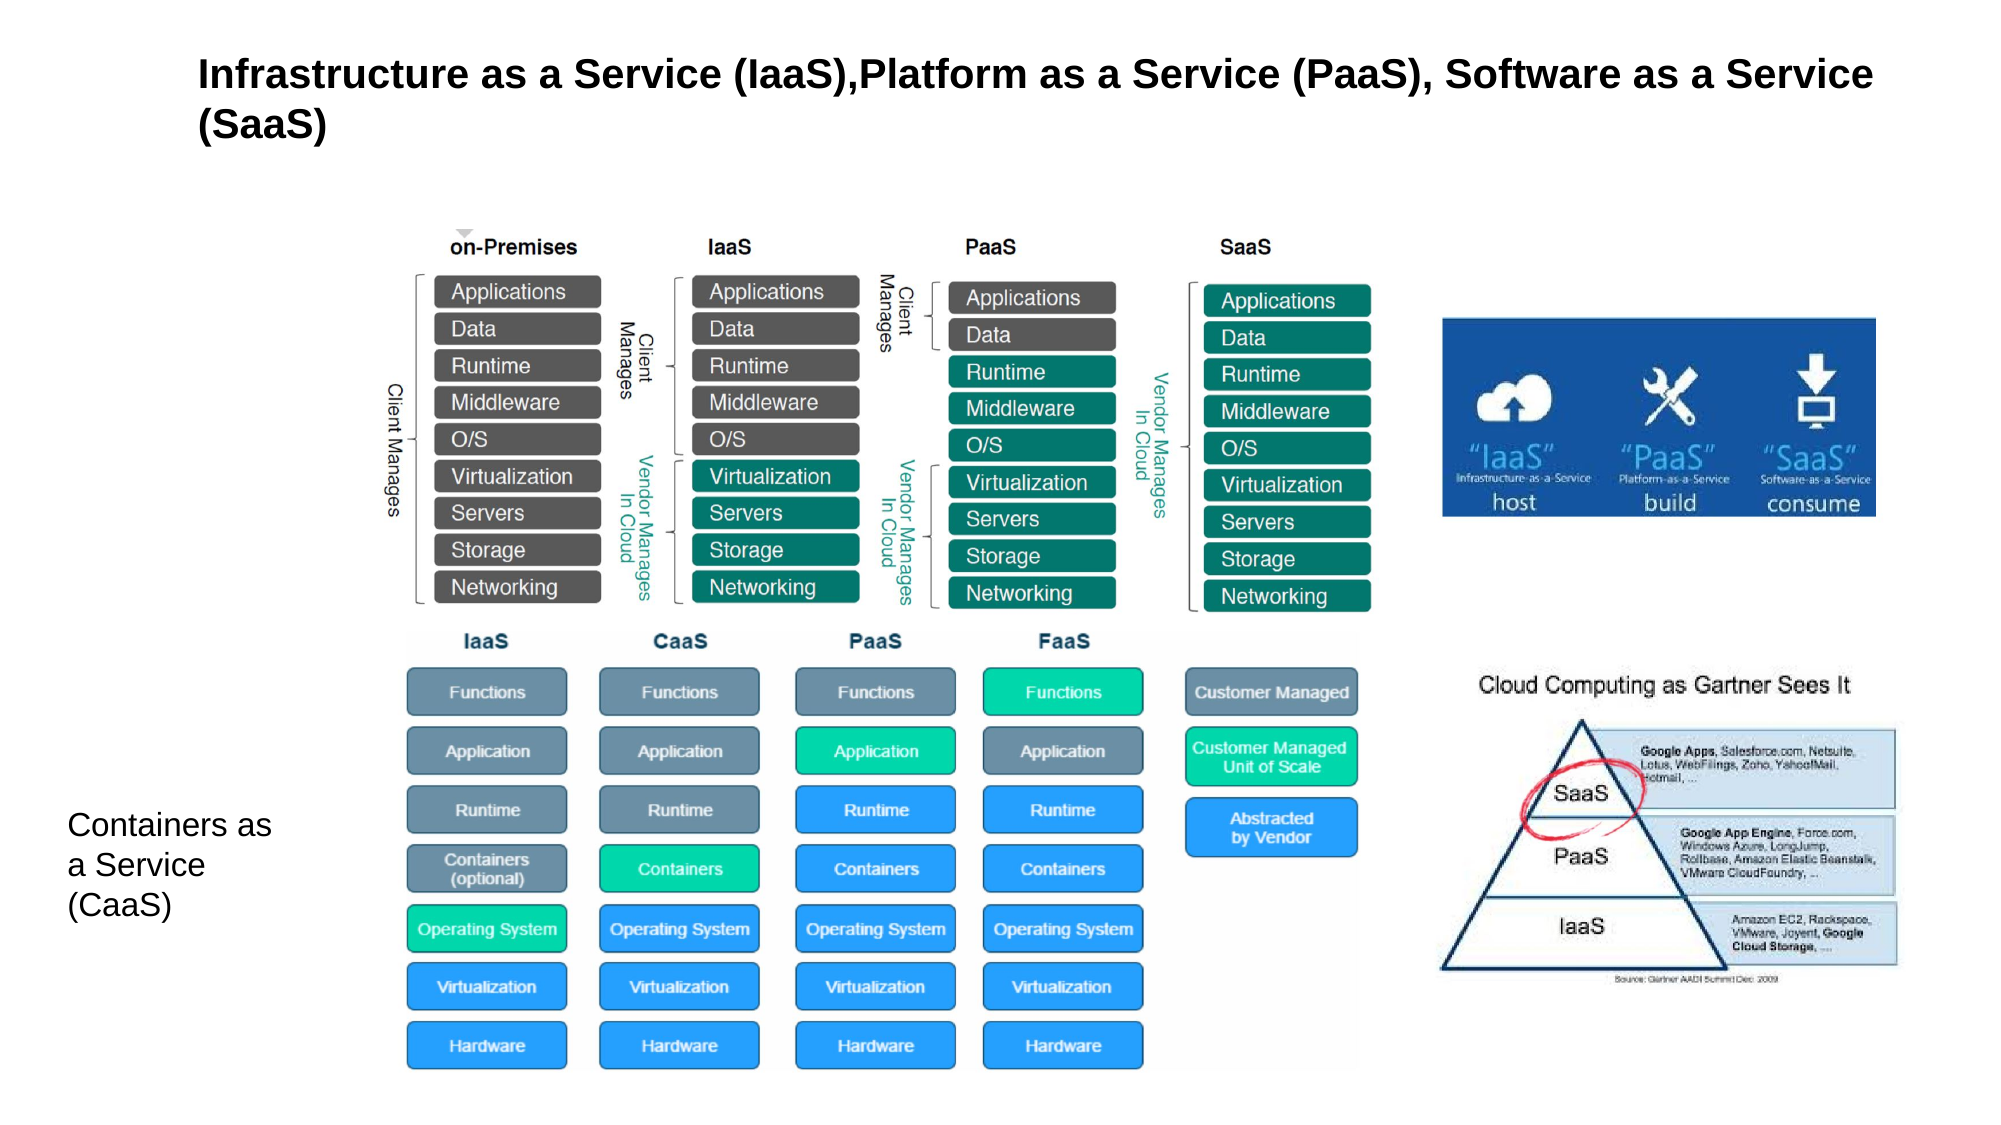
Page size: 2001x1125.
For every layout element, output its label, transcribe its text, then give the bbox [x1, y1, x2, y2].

picture [343, 229, 1910, 1082]
text_box Infrastructure as a Service (IaaS),Platform as a Service (PaaS), Software as a Service (SaaS) [183, 39, 2000, 245]
text_box Containers as a Service (CaaS) [52, 796, 297, 976]
